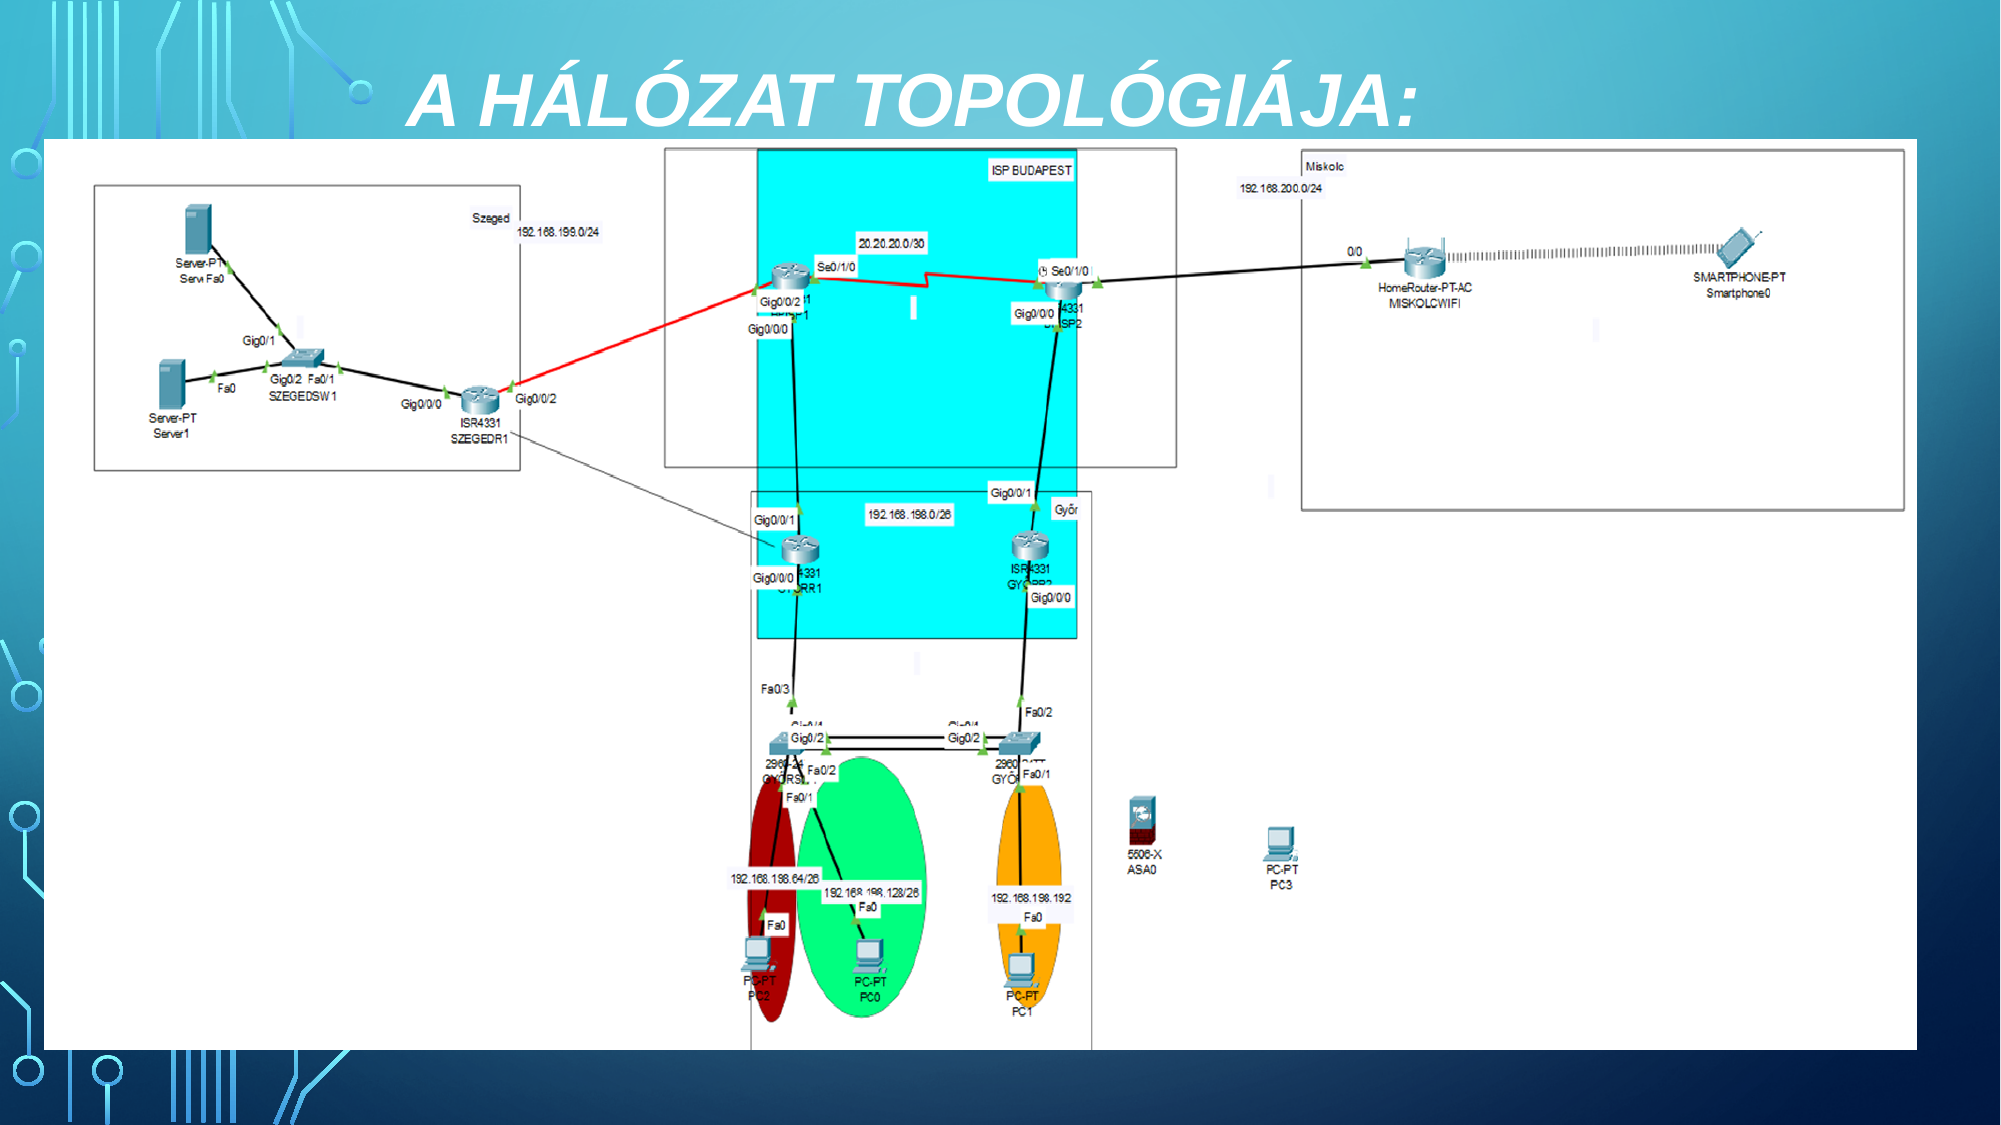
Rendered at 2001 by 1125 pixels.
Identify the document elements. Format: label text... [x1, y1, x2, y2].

subtitle A hálózat topológiája: [391, 25, 1834, 139]
picture [43, 139, 1917, 1050]
